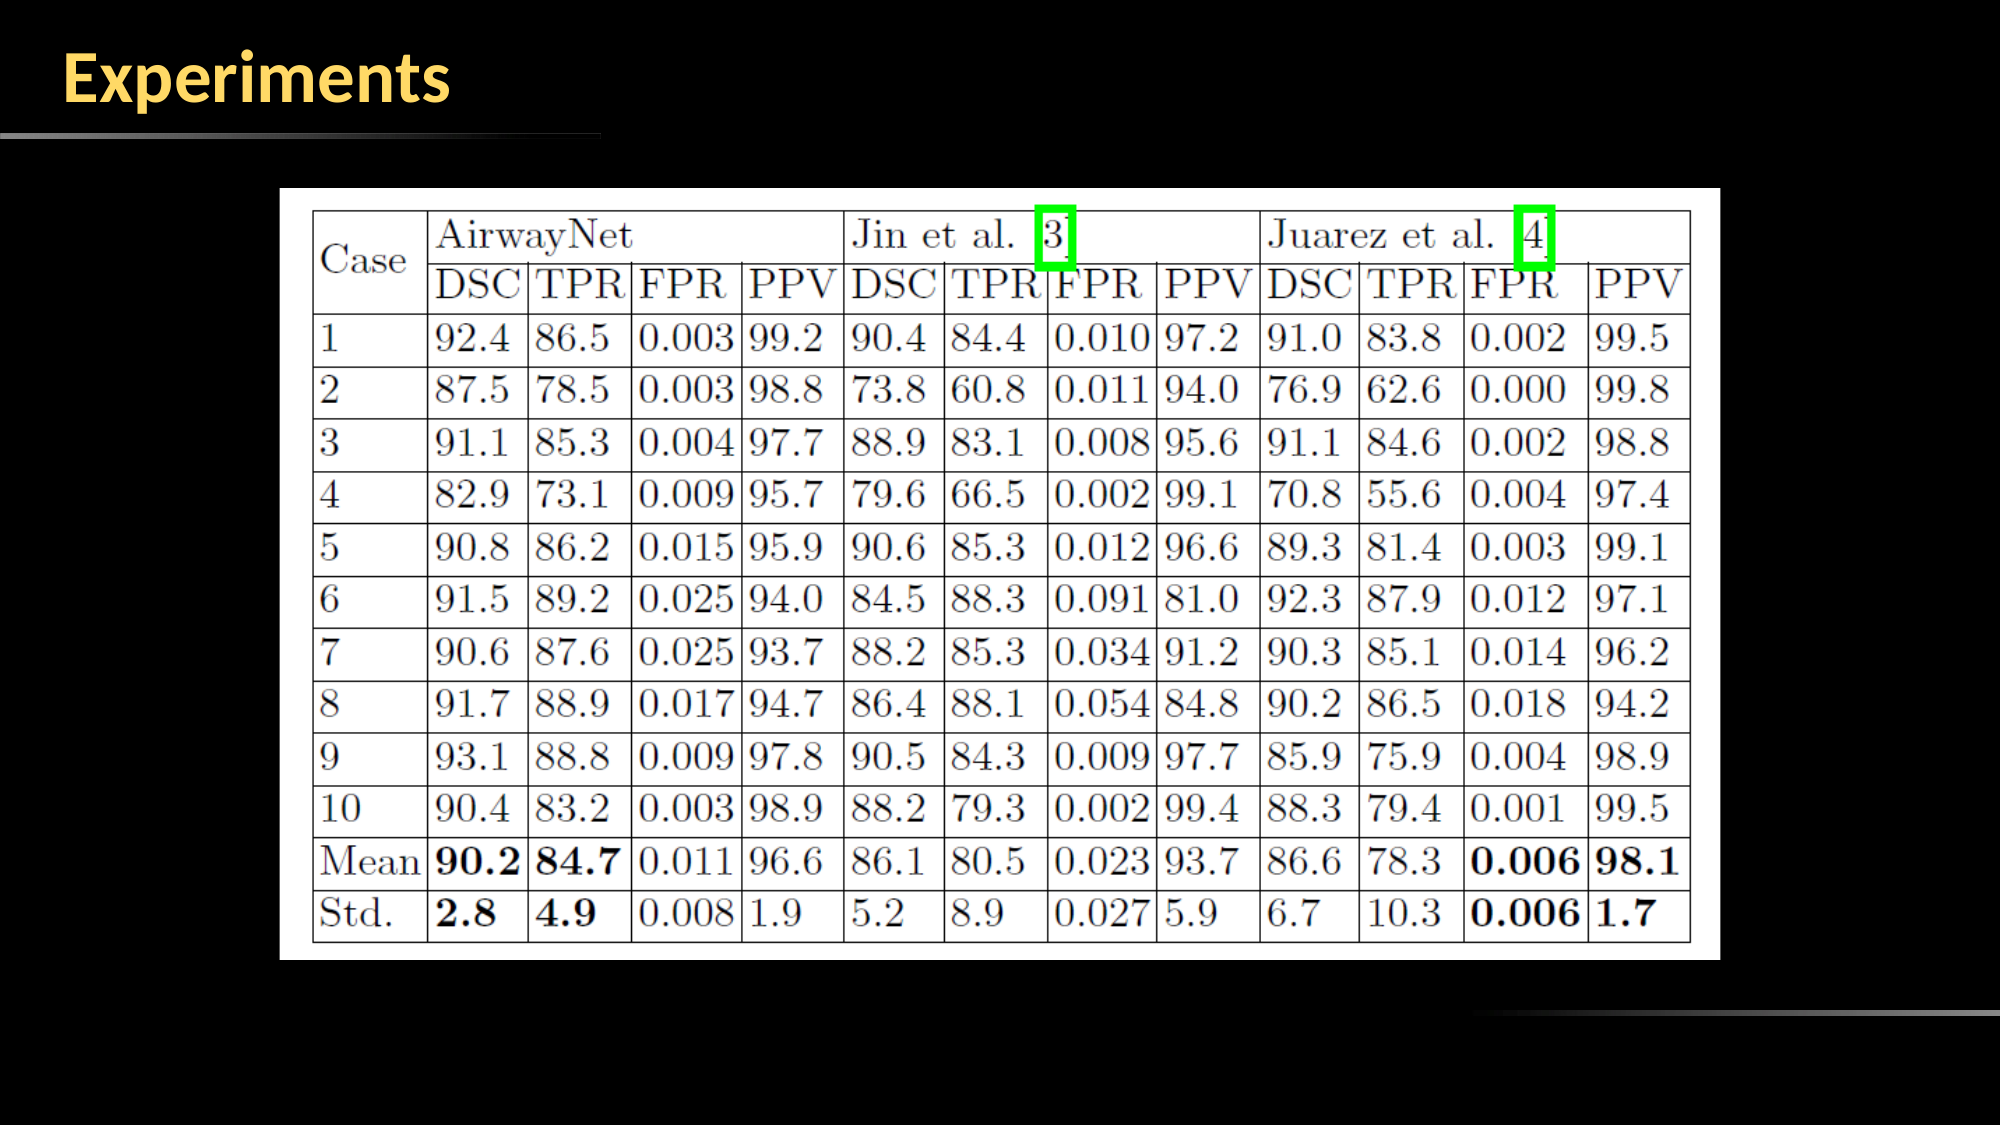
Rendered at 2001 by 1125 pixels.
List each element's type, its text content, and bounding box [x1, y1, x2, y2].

title Experiments [47, 0, 1942, 167]
picture [1, 134, 47, 139]
picture [1400, 1010, 2000, 1016]
picture [279, 188, 1721, 961]
